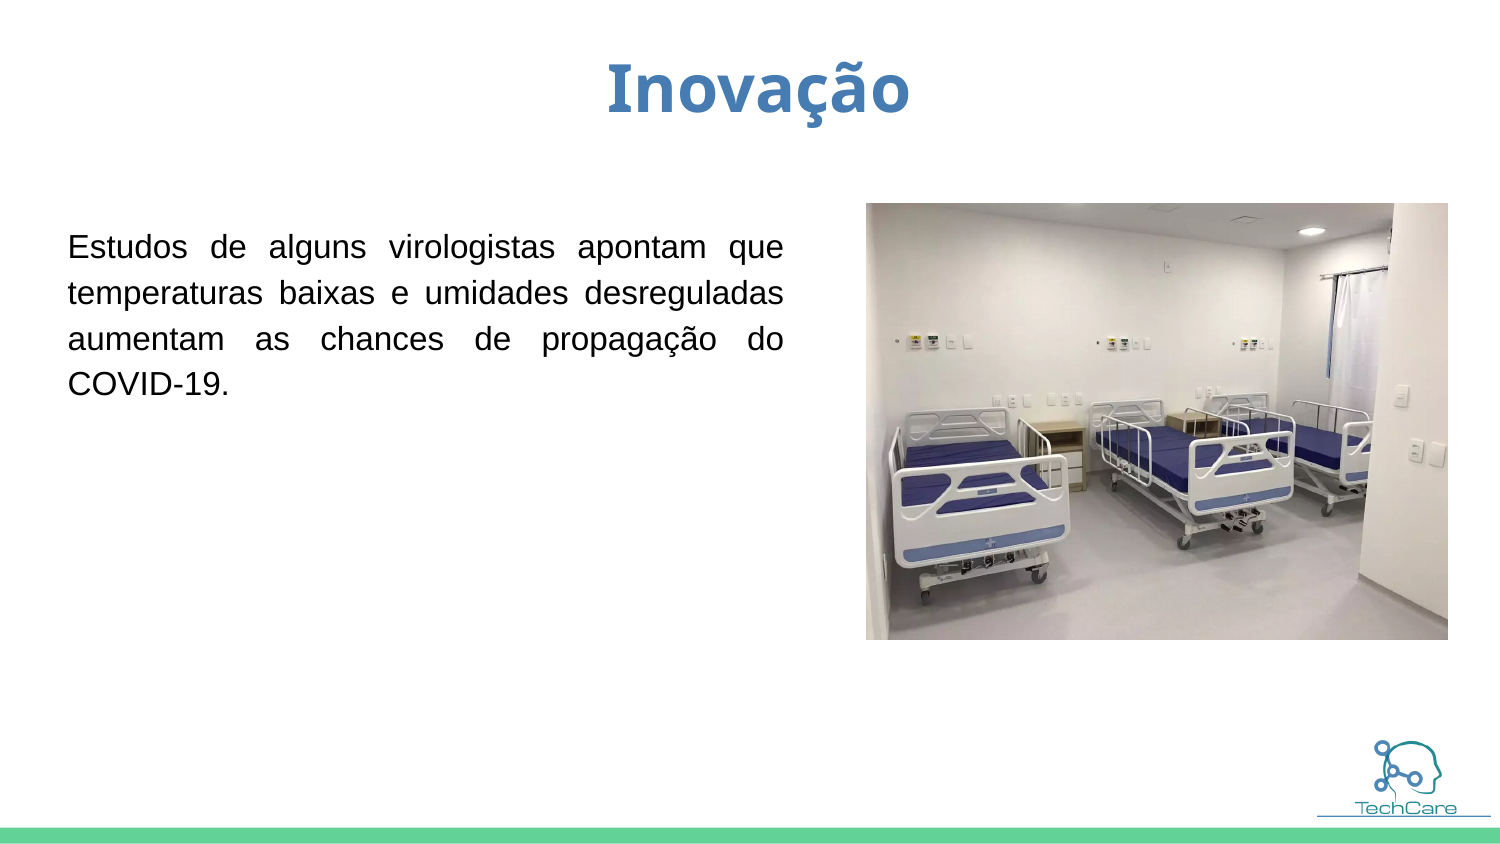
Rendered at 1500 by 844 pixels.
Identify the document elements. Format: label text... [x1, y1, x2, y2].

text_box Estudos de alguns virologistas apontam que temperaturas baixas e umidades desreguladas aumentam as chances de propagação do COVID-19. [52, 203, 801, 425]
picture [1306, 681, 1500, 844]
picture [865, 203, 1448, 640]
text_box Inovação [592, 31, 938, 132]
